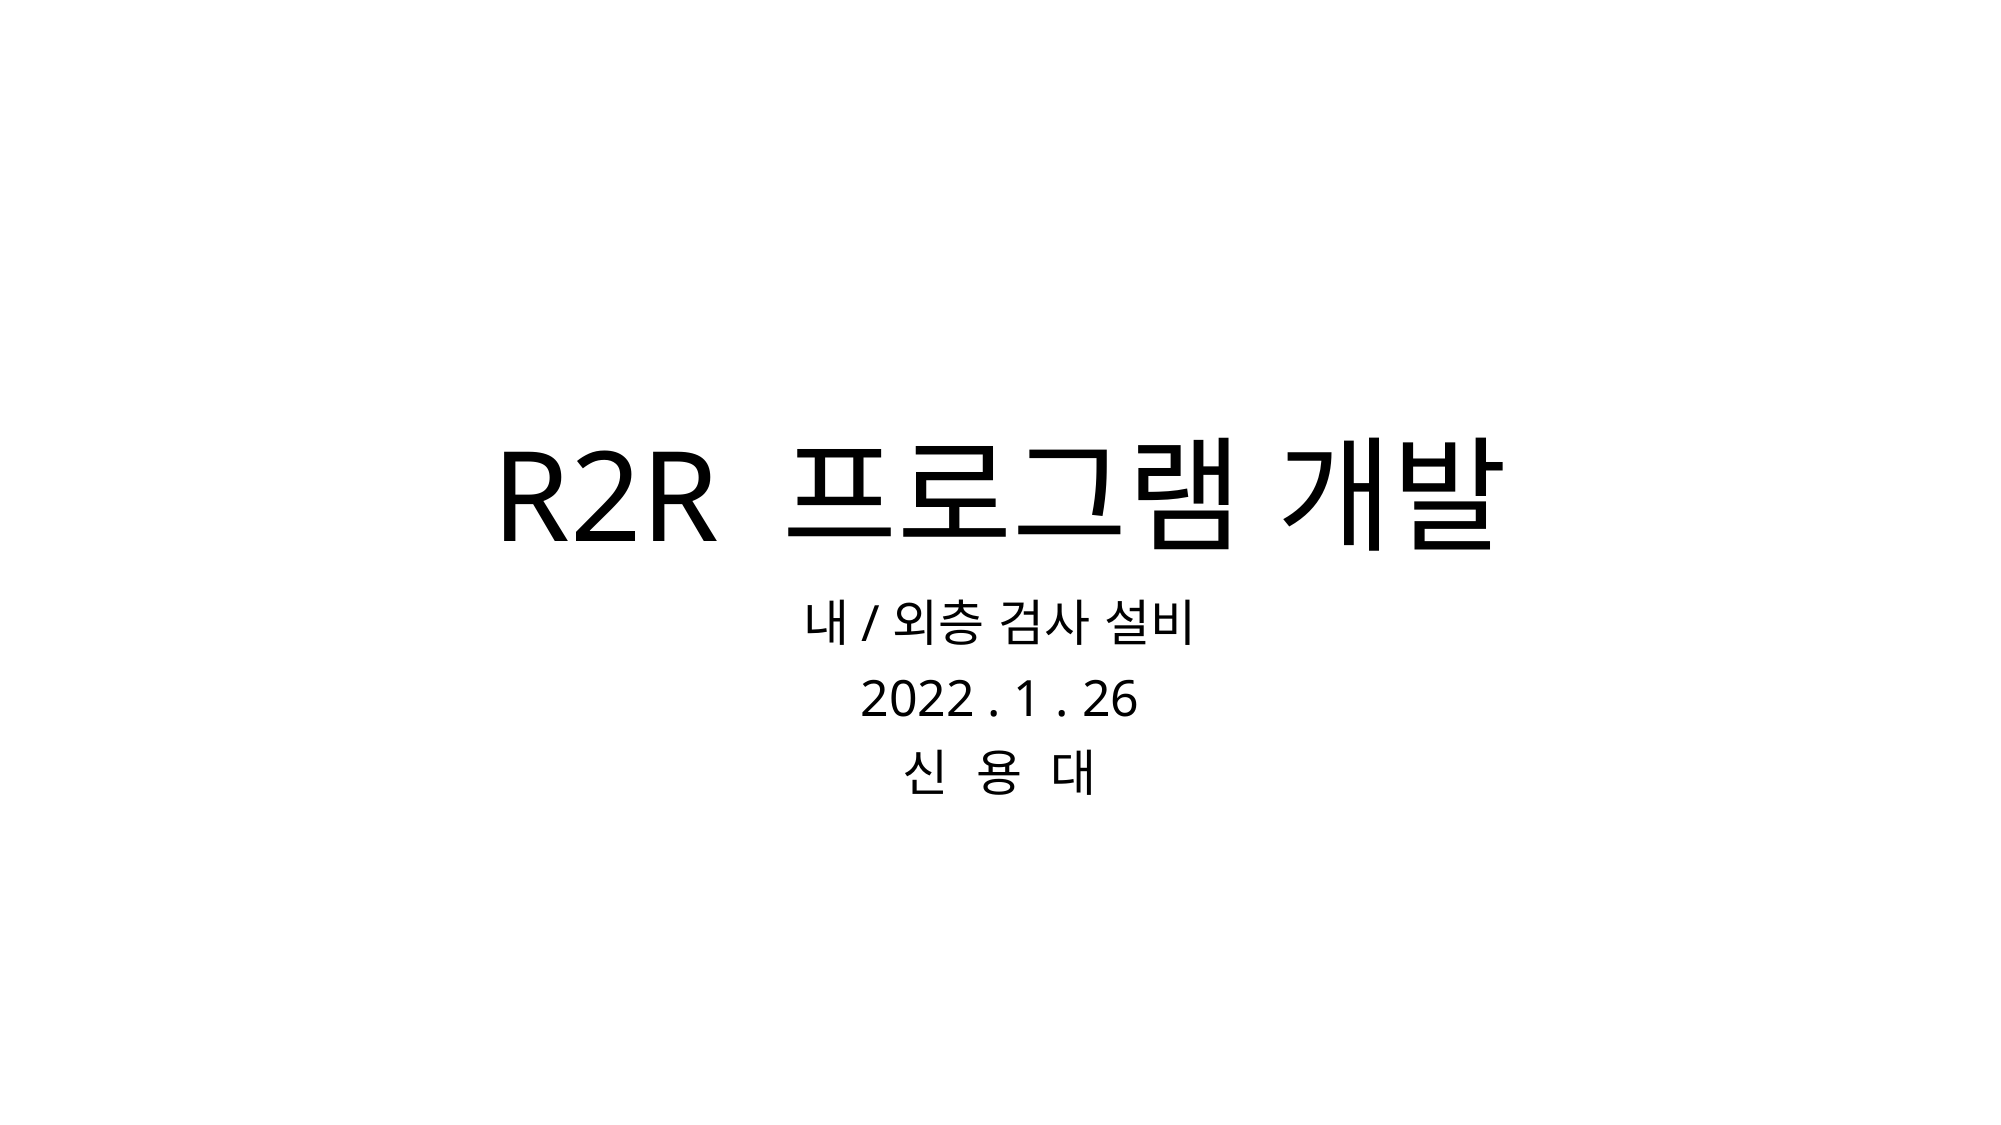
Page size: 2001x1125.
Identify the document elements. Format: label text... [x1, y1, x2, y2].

subtitle 내/외층 검사 설비 2022 . 1 . 26 신 용 대 [249, 590, 1750, 863]
title R2R 프로그램 개발 [249, 184, 1750, 576]
